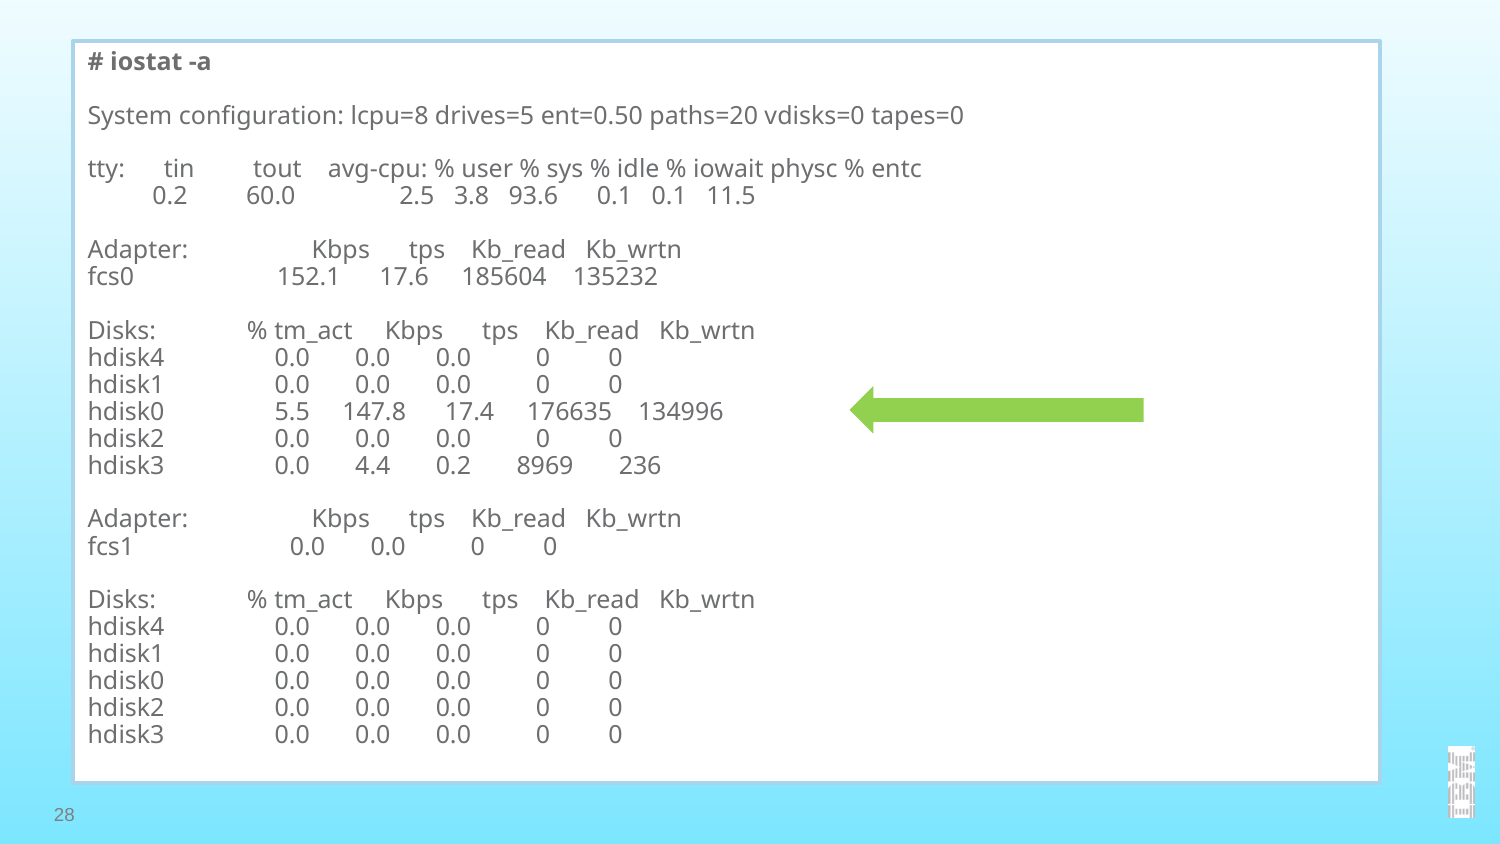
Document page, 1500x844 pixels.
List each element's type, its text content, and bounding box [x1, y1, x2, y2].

picture [1448, 746, 1475, 818]
text_box [849, 386, 1144, 434]
text_box # iostat -a System configuration: lcpu=8 drives=5 ent=0.50 paths=20 vdisks=0 tapes=0 tty: tin tout avg-cpu: % user % sys % idle % iowait physc % entc 0.2 60.0 2.5 3.8 93.6 0.1 0.1 11.5 Adapter: Kbps tps Kb_read Kb_wrtn fcs0 152.1 17.6 185604 135232 Disks: % tm_act Kbps tps Kb_read Kb_wrtn hdisk4 0.0 0.0 0.0 0 0 hdisk1 0.0 0.0 0.0 0 0 hdisk0 5.5 147.8 17.4 176635 134996 hdisk2 0.0 0.0 0.0 0 0 hdisk3 0.0 4.4 0.2 8969 236 Adapter: Kbps tps Kb_read Kb_wrtn fcs1 0.0 0.0 0 0 Disks: % tm_act Kbps tps Kb_read Kb_wrtn hdisk4 0.0 0.0 0.0 0 0 hdisk1 0.0 0.0 0.0 0 0 hdisk0 0.0 0.0 0.0 0 0 hdisk2 0.0 0.0 0.0 0 0 hdisk3 0.0 0.0 0.0 0 0 [71, 39, 1382, 785]
slide_number 28 [53, 802, 403, 832]
